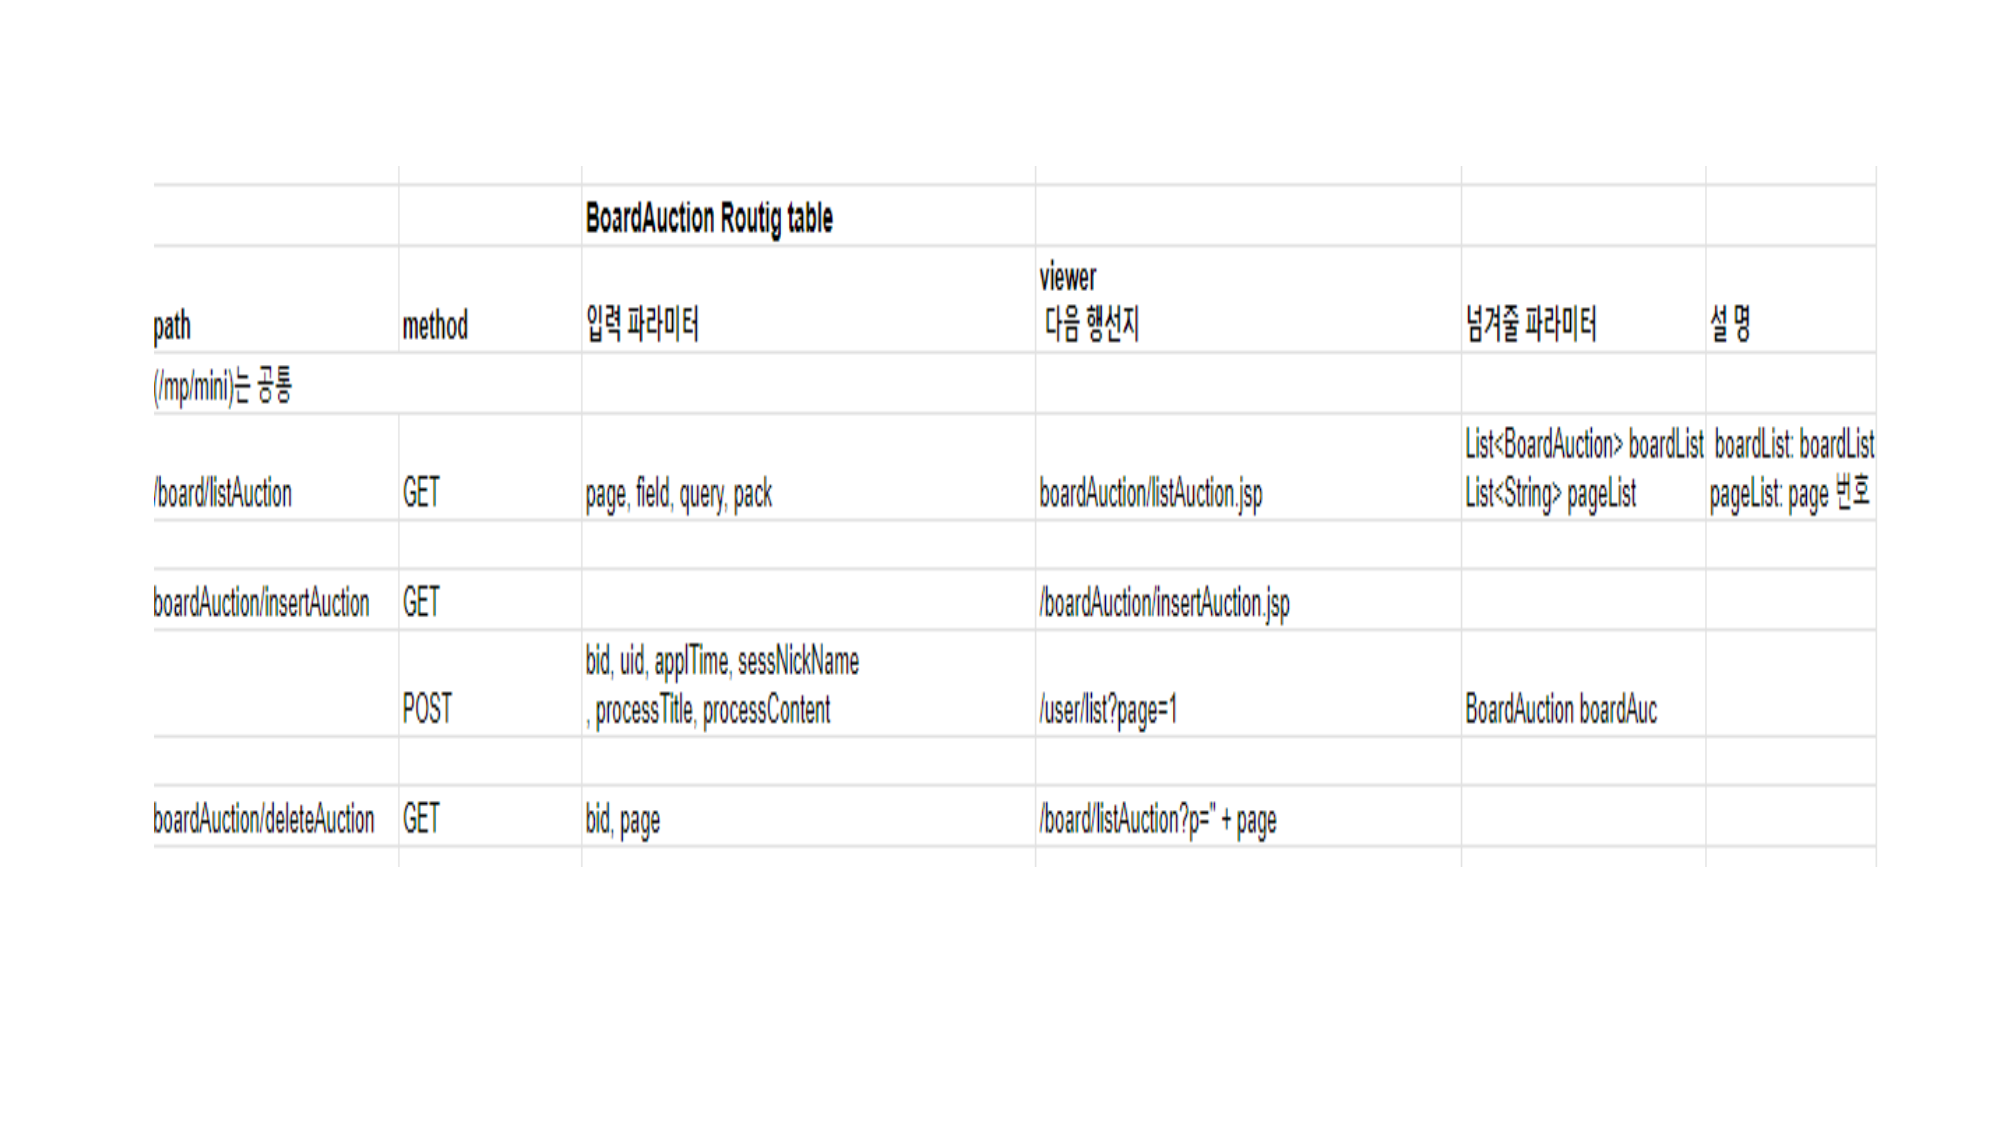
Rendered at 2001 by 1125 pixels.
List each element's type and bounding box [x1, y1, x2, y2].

list [154, 166, 1880, 867]
